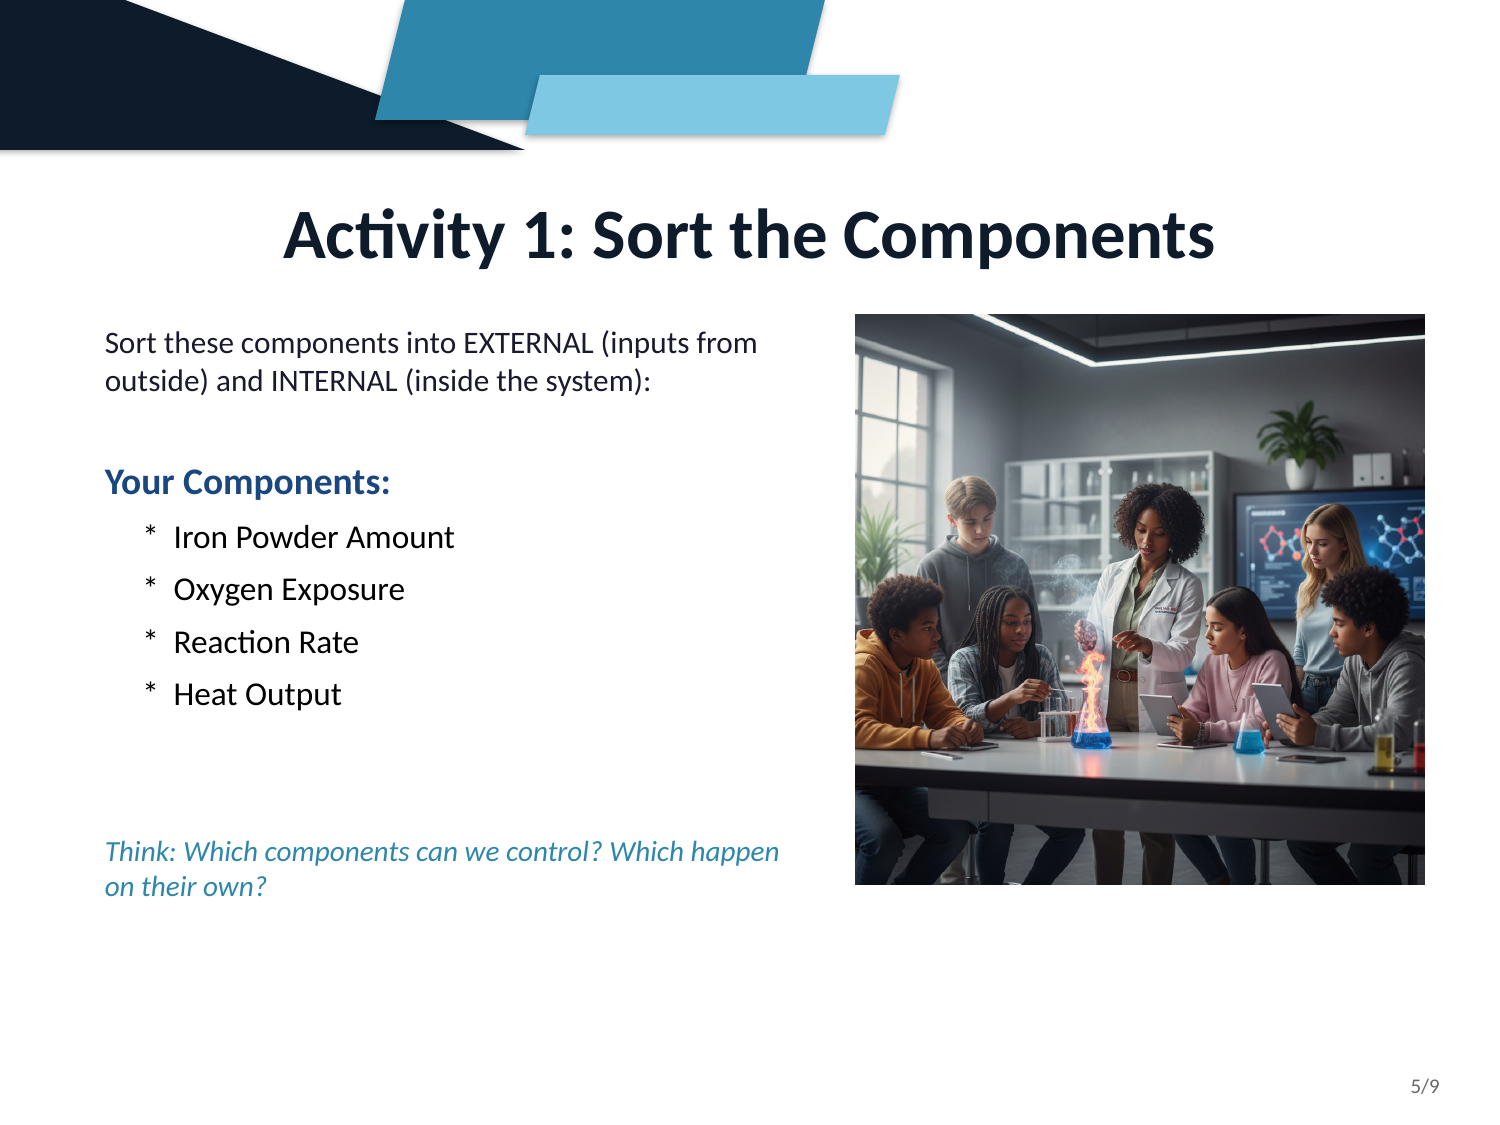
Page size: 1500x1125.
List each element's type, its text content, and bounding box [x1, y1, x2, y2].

text_box Think: Which components can we control? Which happen on their own? [89, 824, 810, 910]
text_box Sort these components into EXTERNAL (inputs from outside) and INTERNAL (inside the system): [89, 314, 810, 405]
text_box [374, 0, 826, 121]
text_box [524, 74, 901, 136]
text_box 5/9 [1395, 1065, 1455, 1105]
picture [854, 314, 1426, 886]
text_box Activity 1: Sort the Components [268, 179, 1232, 280]
text_box Your Components: * Iron Powder Amount * Oxygen Exposure * Reaction Rate * Heat Output [89, 449, 810, 720]
text_box [0, 0, 526, 151]
